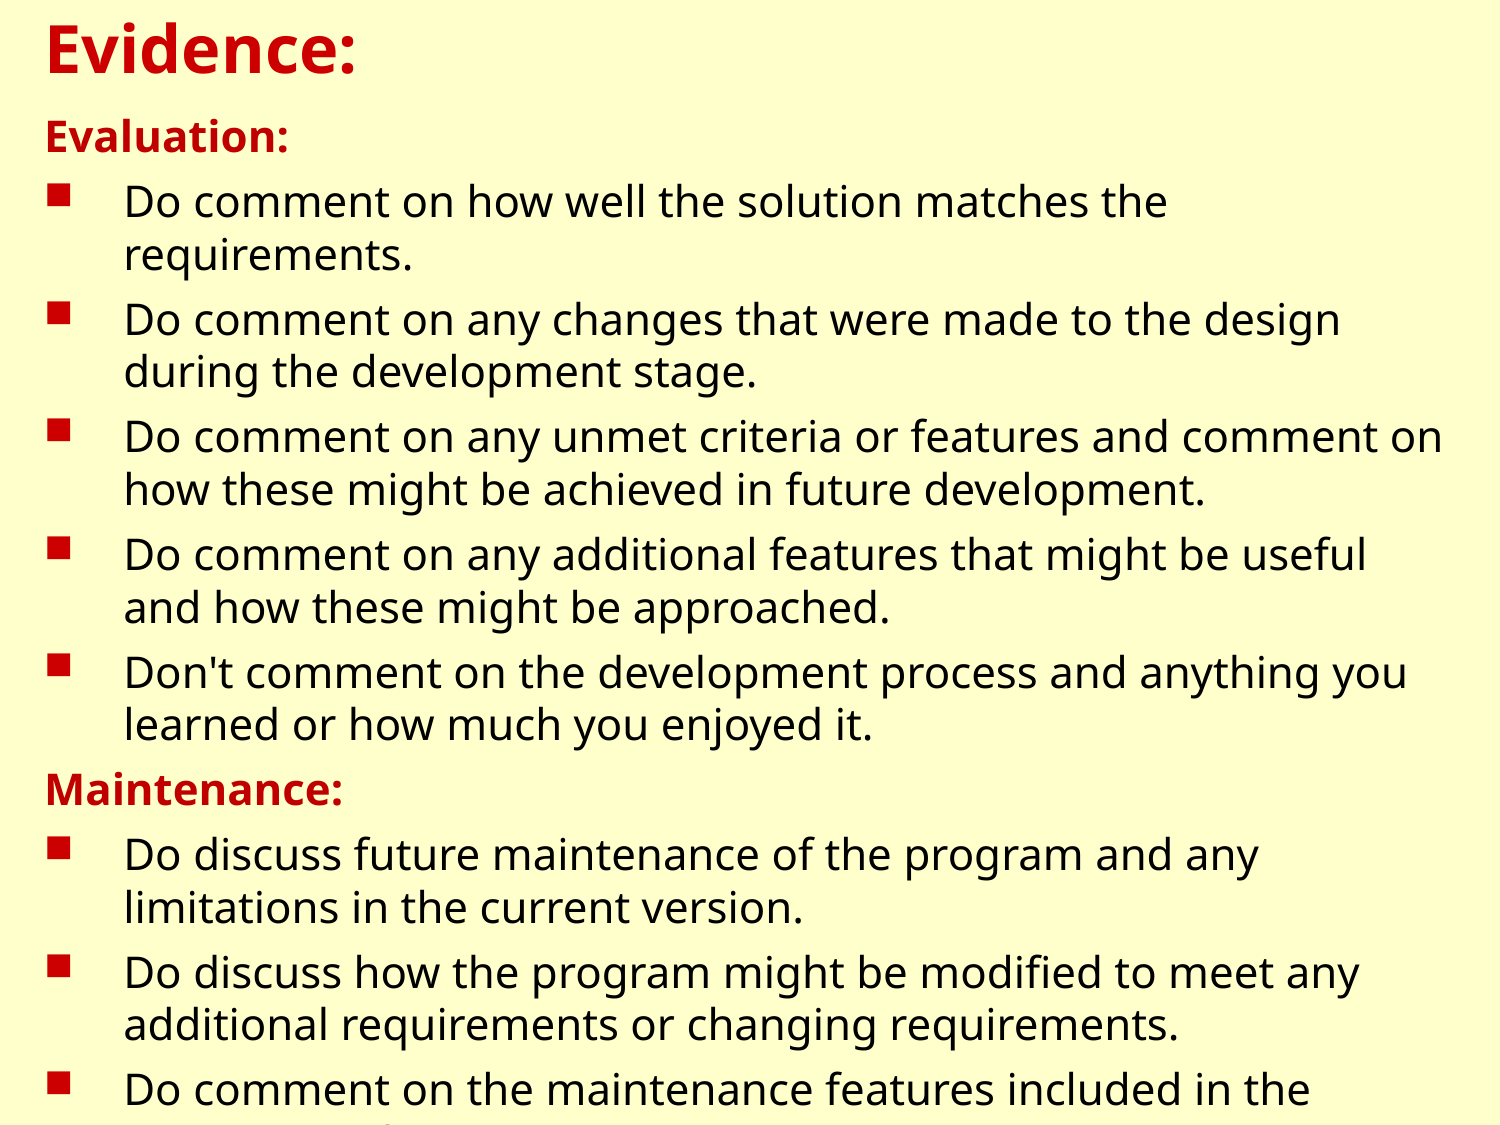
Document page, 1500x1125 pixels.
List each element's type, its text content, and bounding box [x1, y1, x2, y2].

list Evaluation: Do comment on how well the solution matches the requirements. Do comment on any changes that were made to the design during the development stage. Do comment on any unmet criteria or features and comment on how these might be achieved in future development. Do comment on any additional features that might be useful and how these might be approached. Don't comment on the development process and anything you learned or how much you enjoyed it. Maintenance: Do discuss future maintenance of the program and any limitations in the current version. Do discuss how the program might be modified to meet any additional requirements or changing requirements. Do comment on the maintenance features included in the program and report. [29, 101, 1471, 1094]
title Evidence: [29, 0, 1471, 101]
